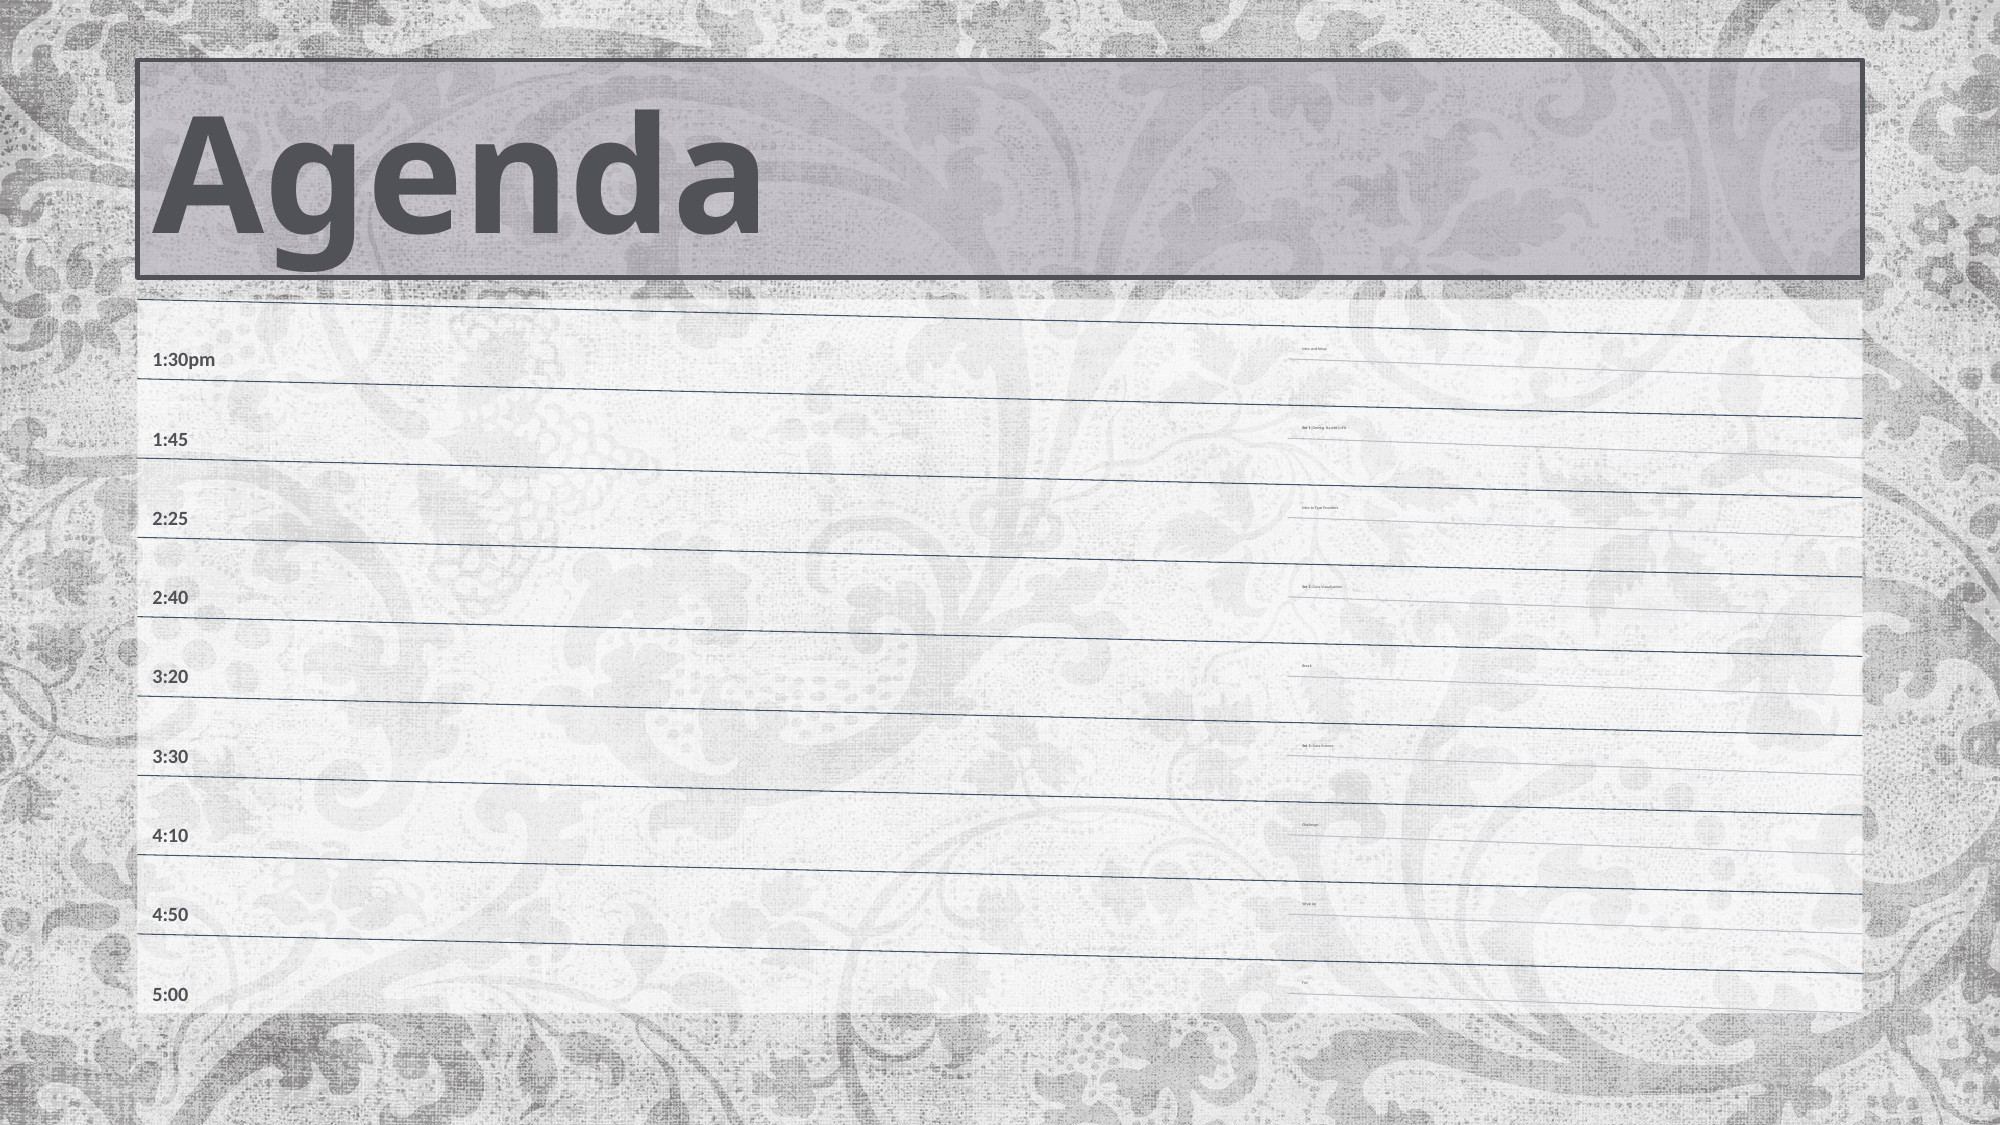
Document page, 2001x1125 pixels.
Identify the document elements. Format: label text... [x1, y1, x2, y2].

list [137, 299, 1863, 1014]
title Agenda [137, 59, 1863, 278]
